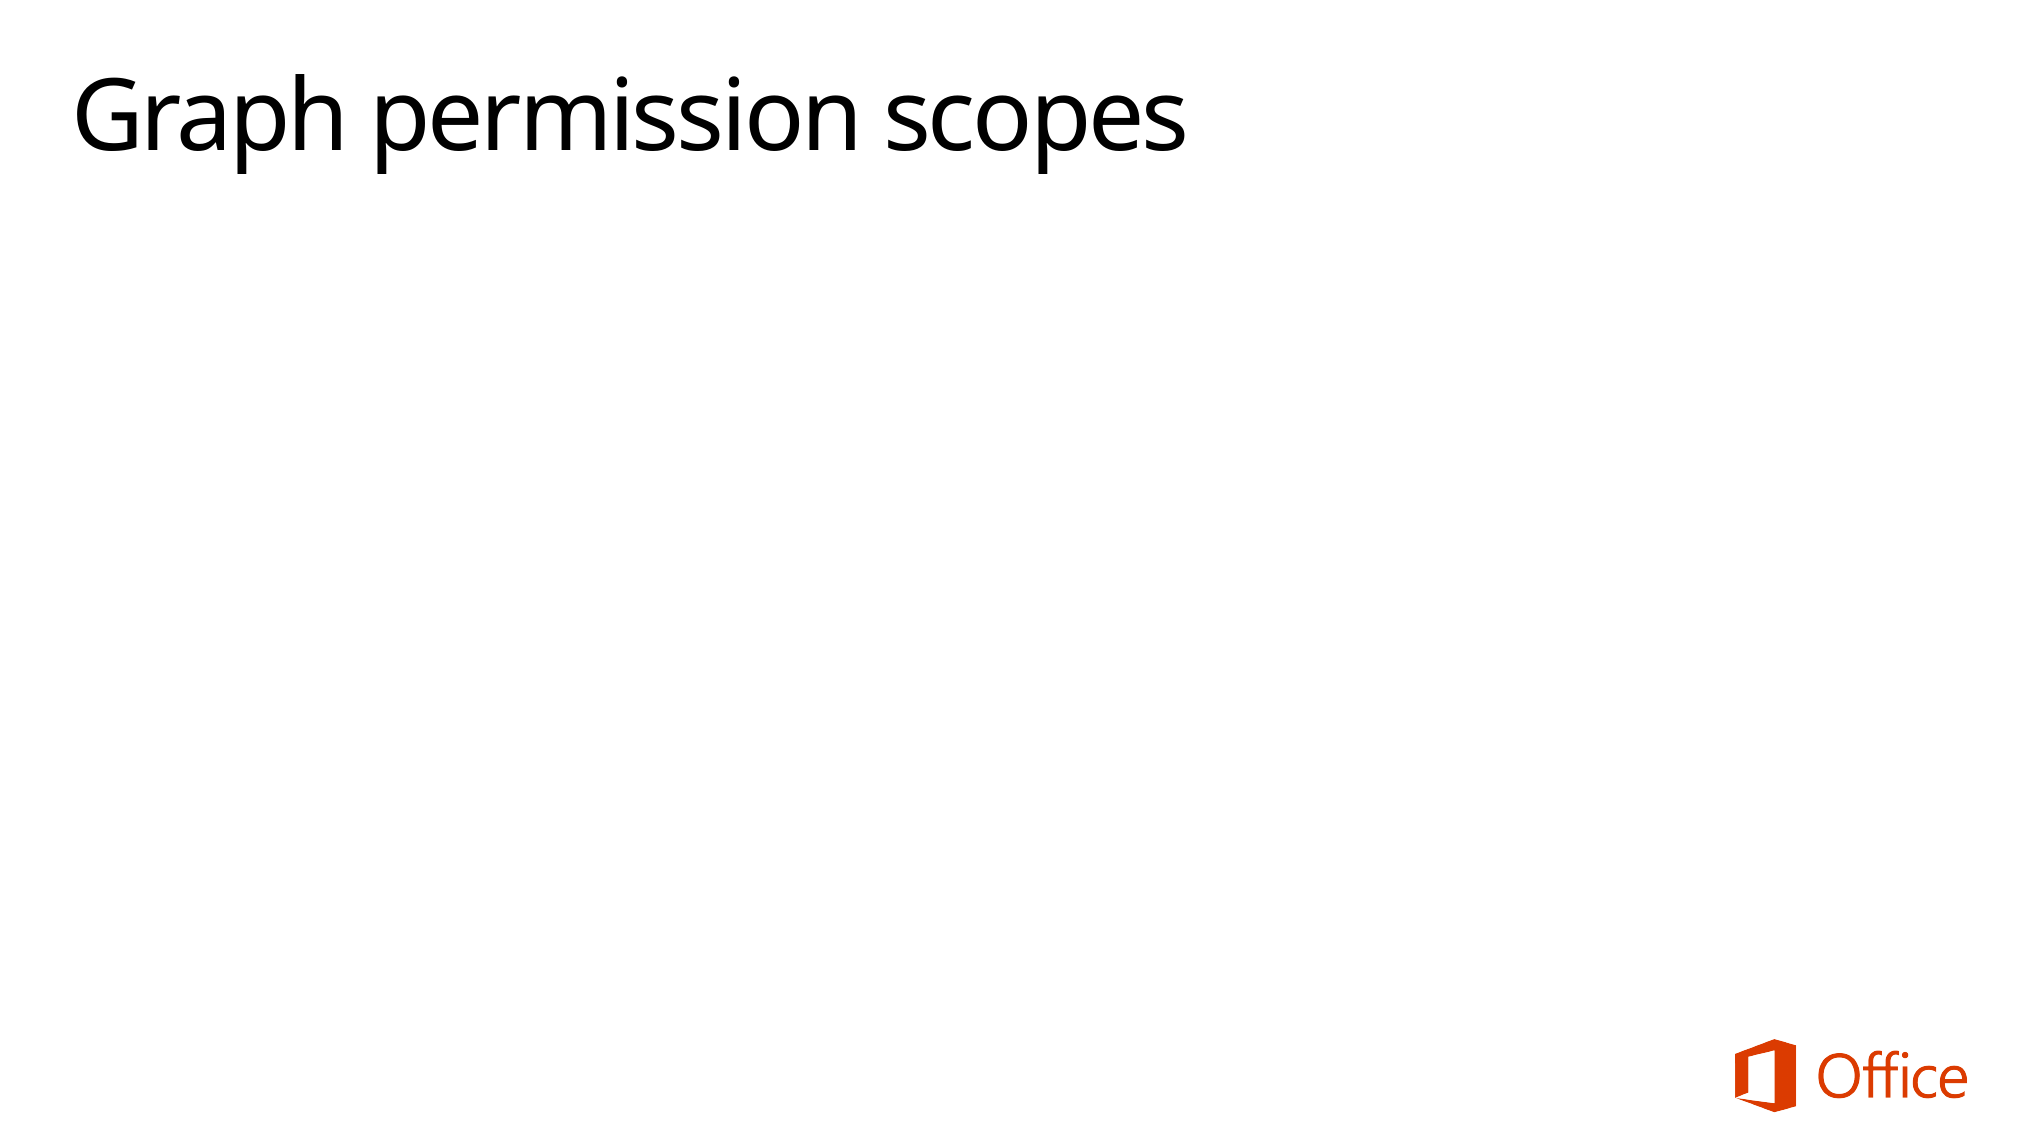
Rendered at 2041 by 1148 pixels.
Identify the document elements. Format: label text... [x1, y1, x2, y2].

picture [1703, 1007, 1999, 1144]
title Graph permission scopes [47, 48, 1914, 174]
